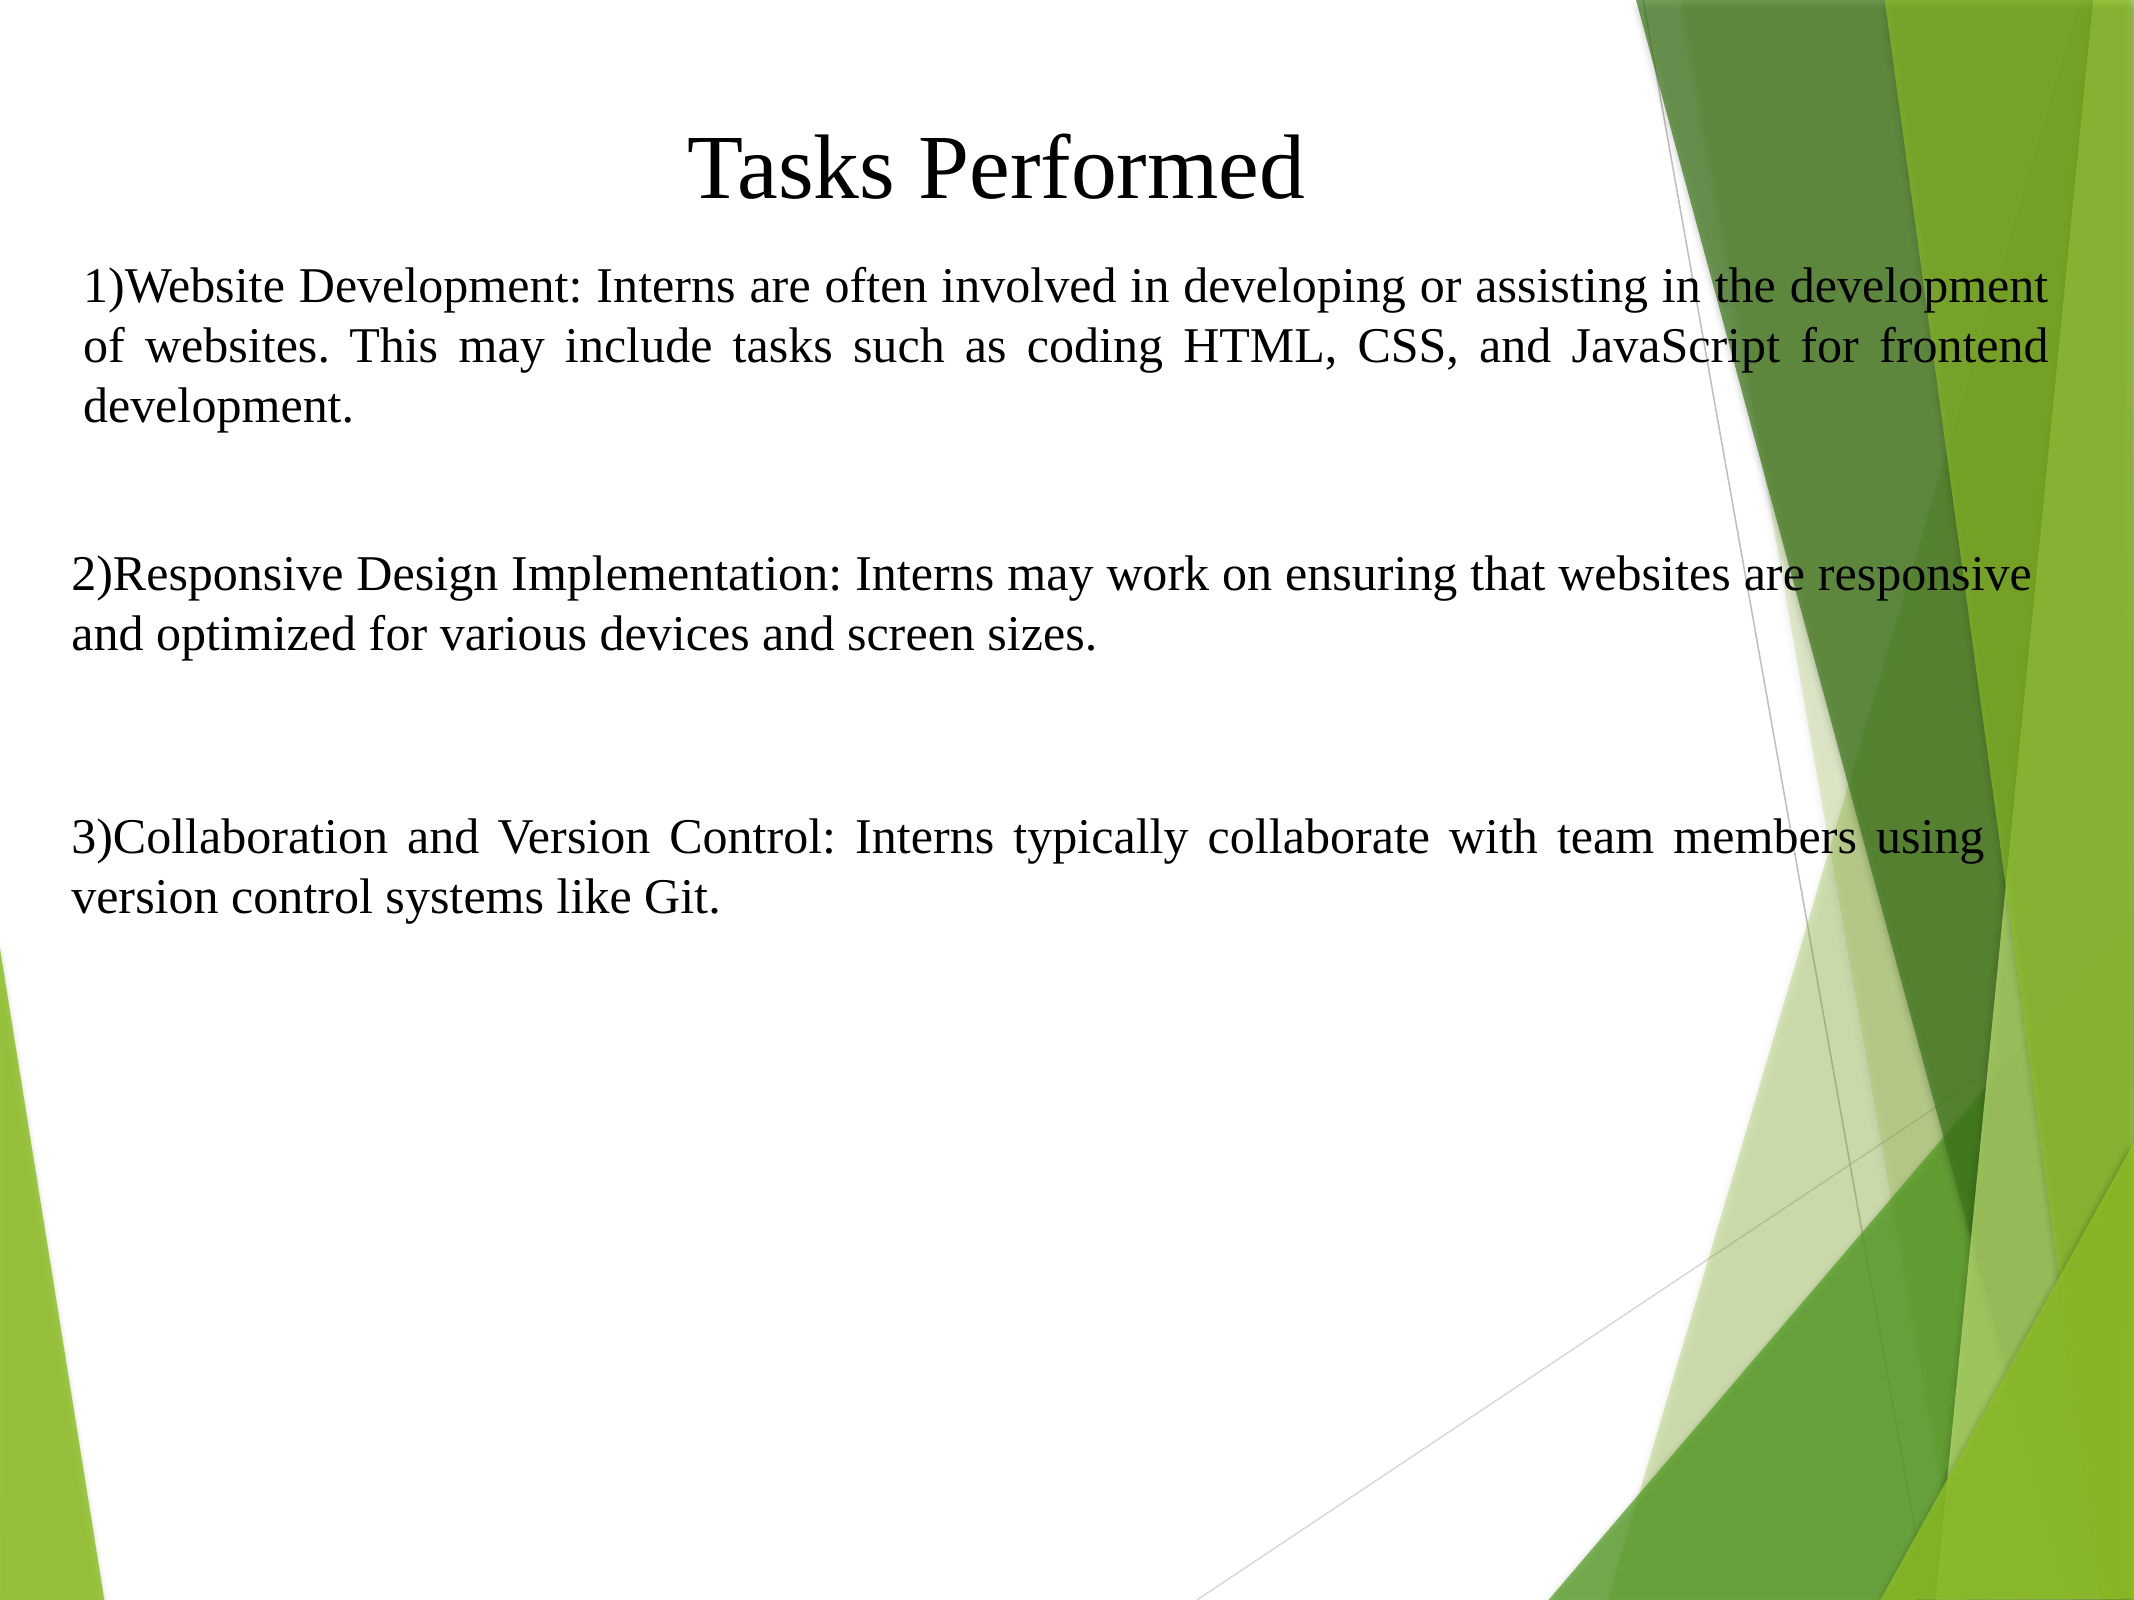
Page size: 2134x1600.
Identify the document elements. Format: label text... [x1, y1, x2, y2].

text_box 1)Website Development: Interns are often involved in developing or assisting in the development of websites. This may include tasks such as coding HTML, CSS, and JavaScript for frontend development. [76, 246, 2057, 439]
text_box 2)Responsive Design Implementation: Interns may work on ensuring that websites are responsive and optimized for various devices and screen sizes. [65, 474, 2041, 668]
text_box Tasks Performed [681, 100, 1313, 223]
text_box 3)Collaboration and Version Control: Interns typically collaborate with team members using version control systems like Git. [65, 797, 1993, 931]
